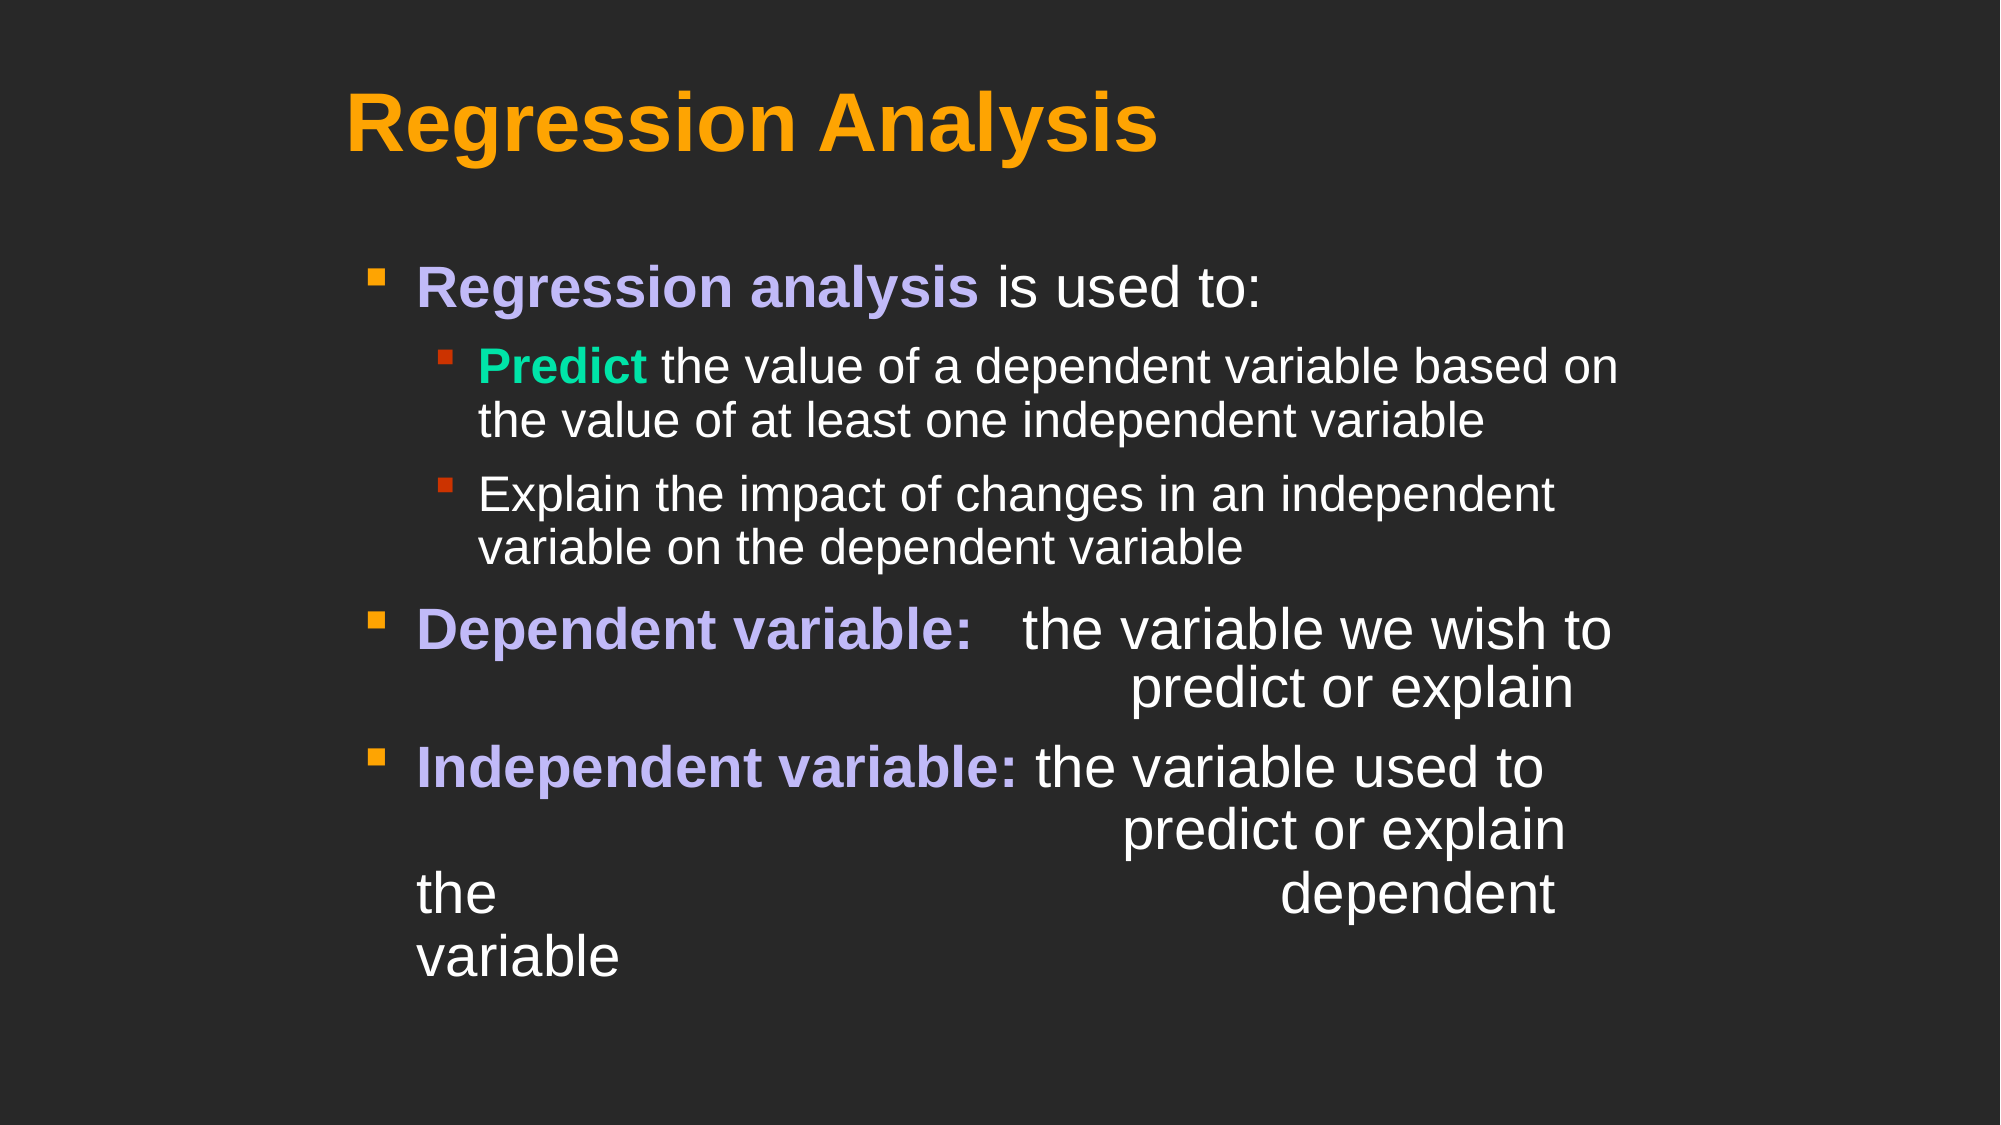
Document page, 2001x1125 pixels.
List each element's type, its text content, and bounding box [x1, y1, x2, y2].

title Regression Analysis [331, 12, 1694, 175]
list Regression analysis is used to: Predict the value of a dependent variable based on the value of at least one independent variable Explain the impact of changes in an independent variable on the dependent variable Dependent variable: the variable we wish to predict or explain Independent variable: the variable used to predict or explain the dependent variable [350, 249, 1675, 994]
